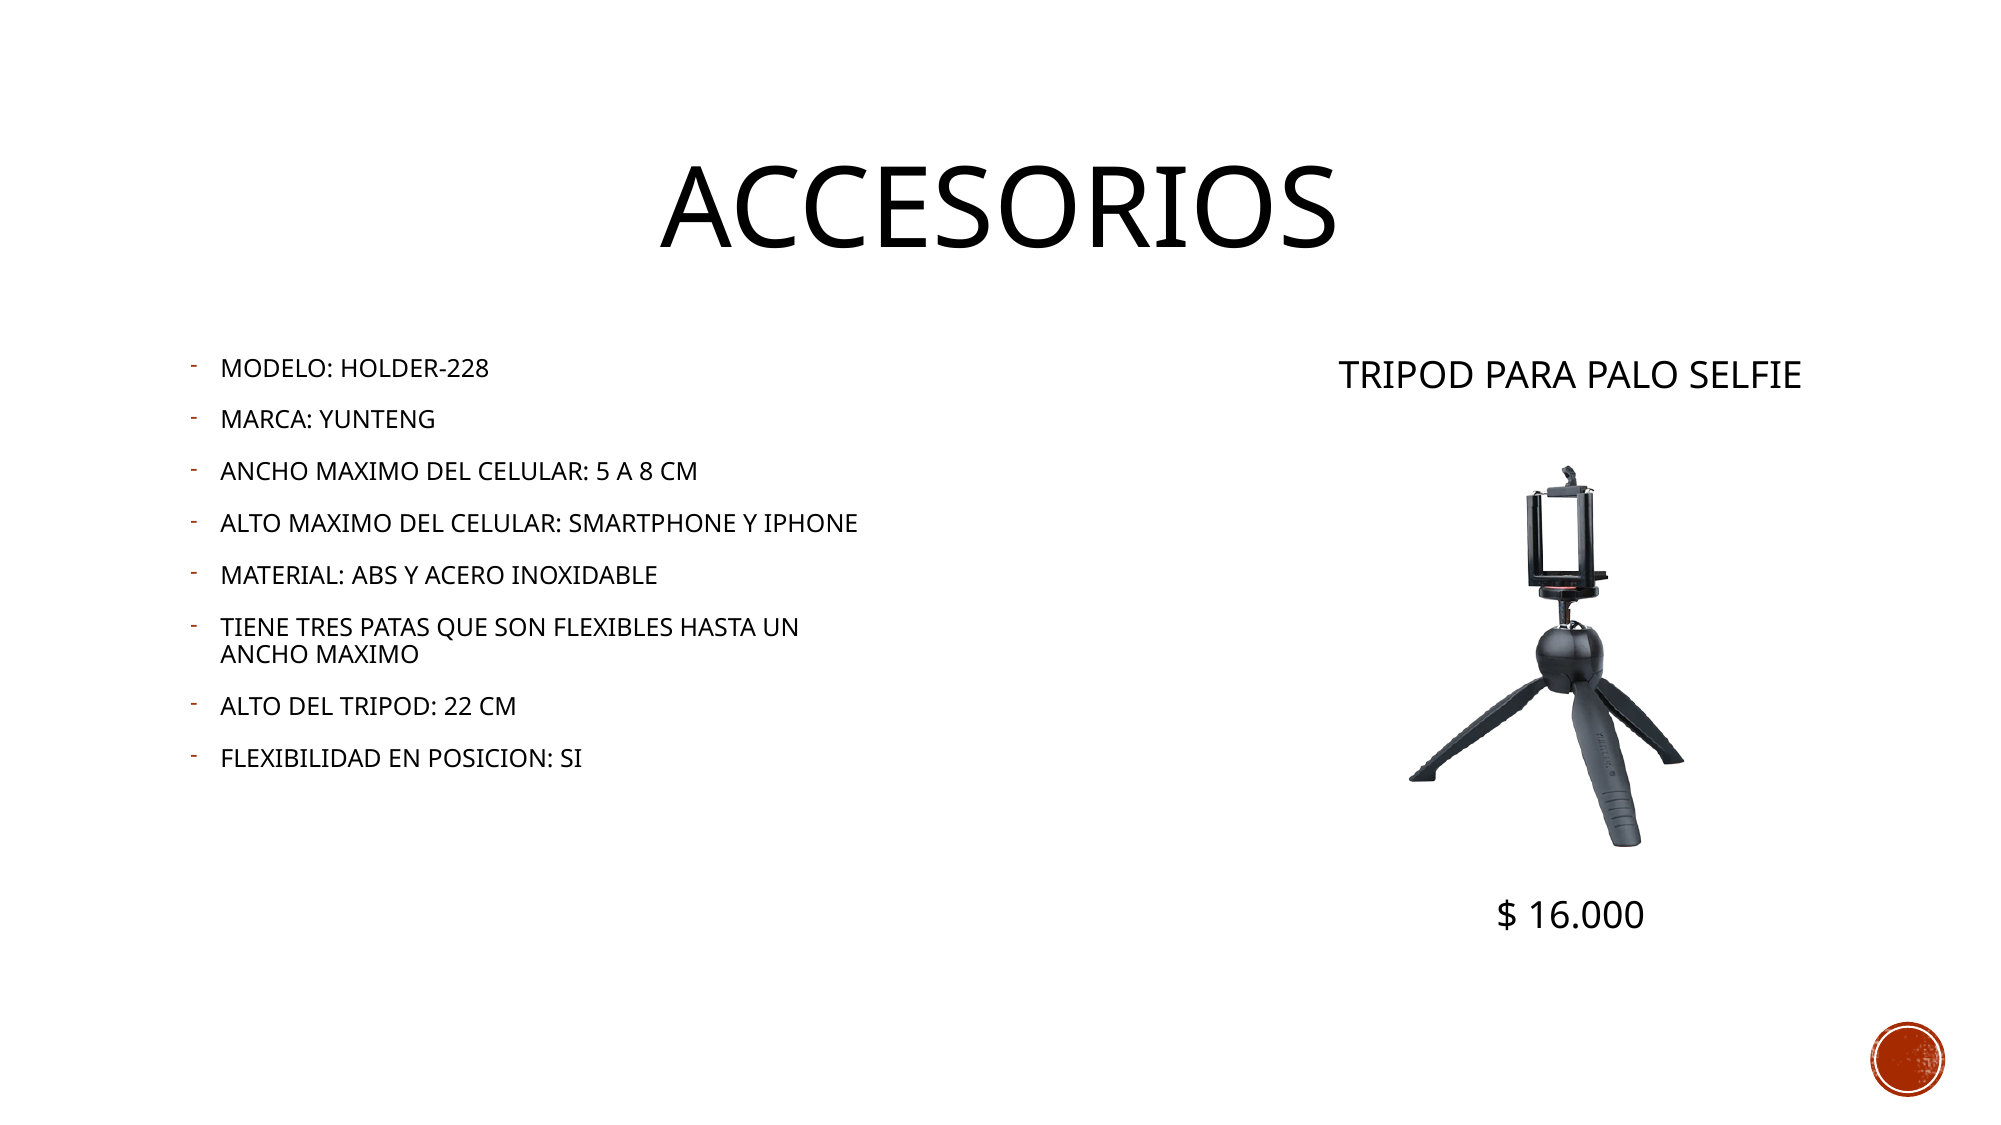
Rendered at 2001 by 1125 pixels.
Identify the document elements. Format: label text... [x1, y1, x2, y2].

title ACCESORIOS [175, 79, 1826, 344]
text_box TRIPOD PARA PALO SELFIE [1323, 343, 1818, 404]
picture [1360, 435, 1782, 857]
text_box $ 16.000 [1481, 883, 1660, 944]
list MODELO: HOLDER-228 MARCA: YUNTENG ANCHO MAXIMO DEL CELULAR: 5 A 8 CM ALTO MAXIMO DEL CELULAR: SMARTPHONE Y IPHONE MATERIAL: ABS Y ACERO INOXIDABLE TIENE TRES PATAS QUE SON FLEXIBLES HASTA UN ANCHO MAXIMO ALTO DEL TRIPOD: 22 CM FLEXIBILIDAD EN POSICION: SI [175, 348, 911, 1013]
